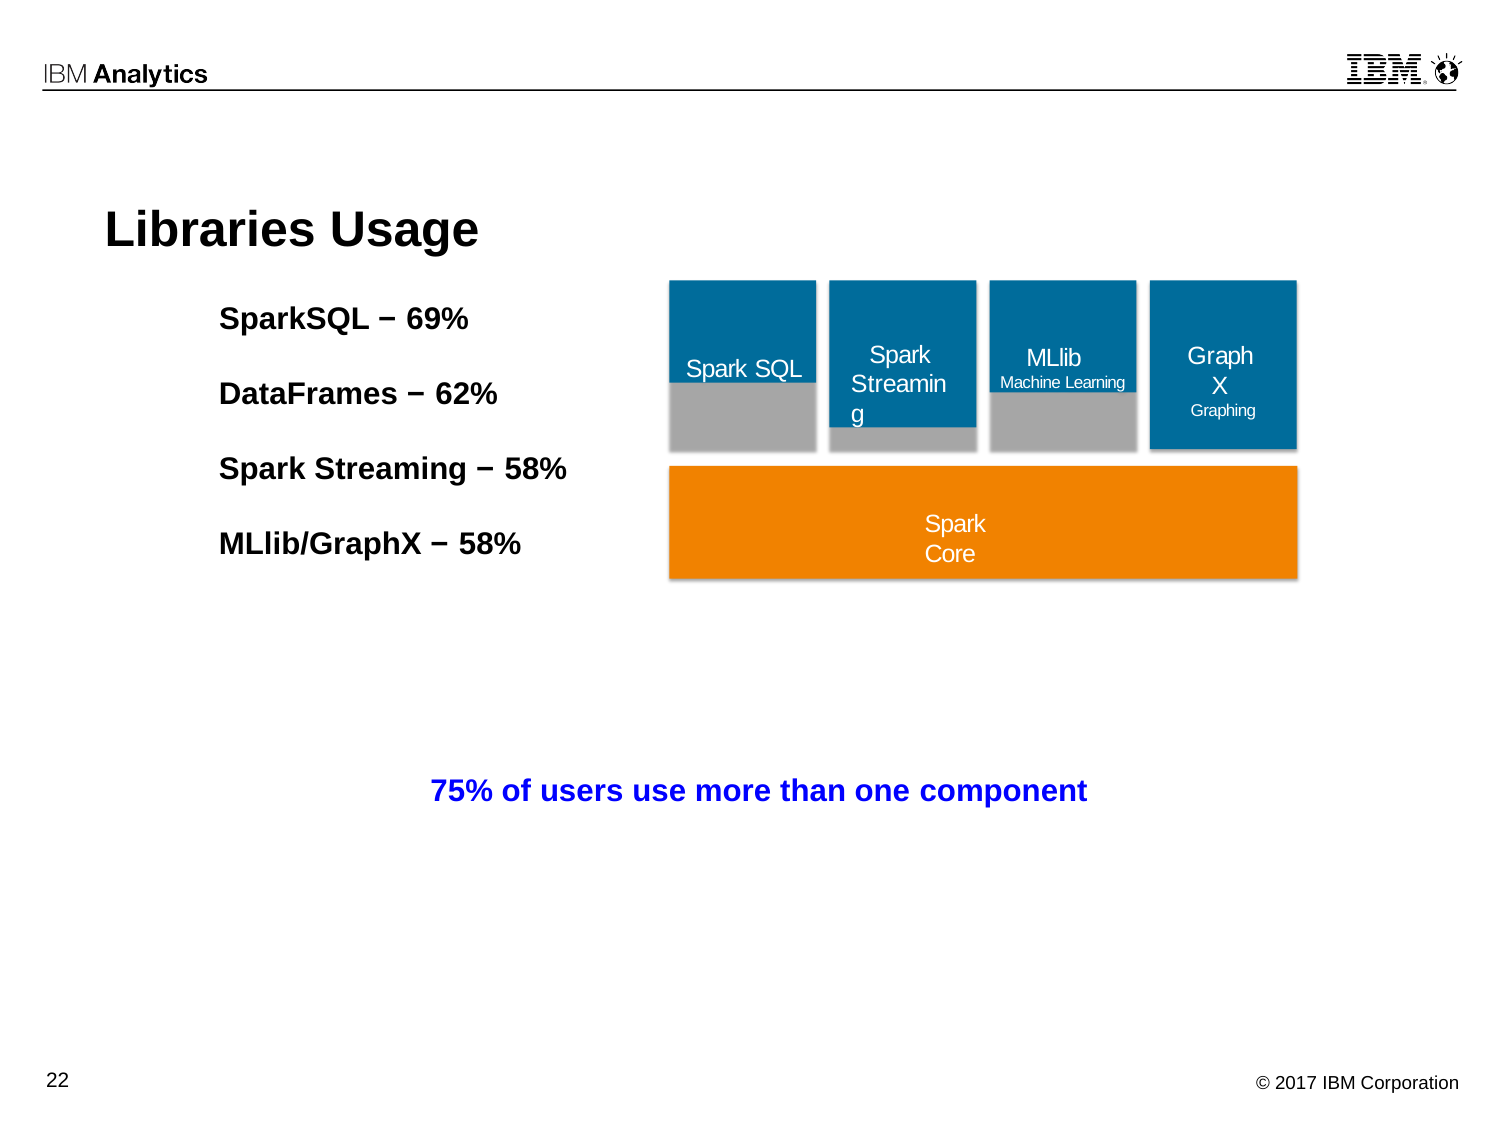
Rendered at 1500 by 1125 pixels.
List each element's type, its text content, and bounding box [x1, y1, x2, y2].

text_box [676, 383, 811, 393]
text_box SparkSQL − 69% [217, 298, 498, 336]
text_box [663, 277, 822, 458]
text_box [669, 465, 1298, 579]
text_box [984, 277, 1143, 458]
picture [26, 46, 226, 102]
text_box [990, 393, 1136, 403]
text_box DataFrames − 62% [217, 373, 526, 411]
text_box GraphX Graphing [1179, 339, 1261, 420]
text_box [1149, 280, 1297, 450]
text_box Spark Streaming − 58% [217, 448, 596, 486]
text_box Spark Streaming [829, 280, 977, 428]
text_box MLlib/GraphX − 58% [217, 523, 550, 561]
title Libraries Usage [103, 131, 1380, 320]
text_box [1144, 277, 1303, 458]
text_box [823, 277, 983, 458]
text_box 75% of users use more than one component [428, 770, 1089, 808]
text_box Spark SQL [669, 280, 817, 383]
picture [1336, 42, 1471, 94]
text_box MLlib Machine Learning [989, 280, 1137, 393]
text_box [663, 462, 1304, 587]
text_box Spark Core [922, 507, 1045, 567]
